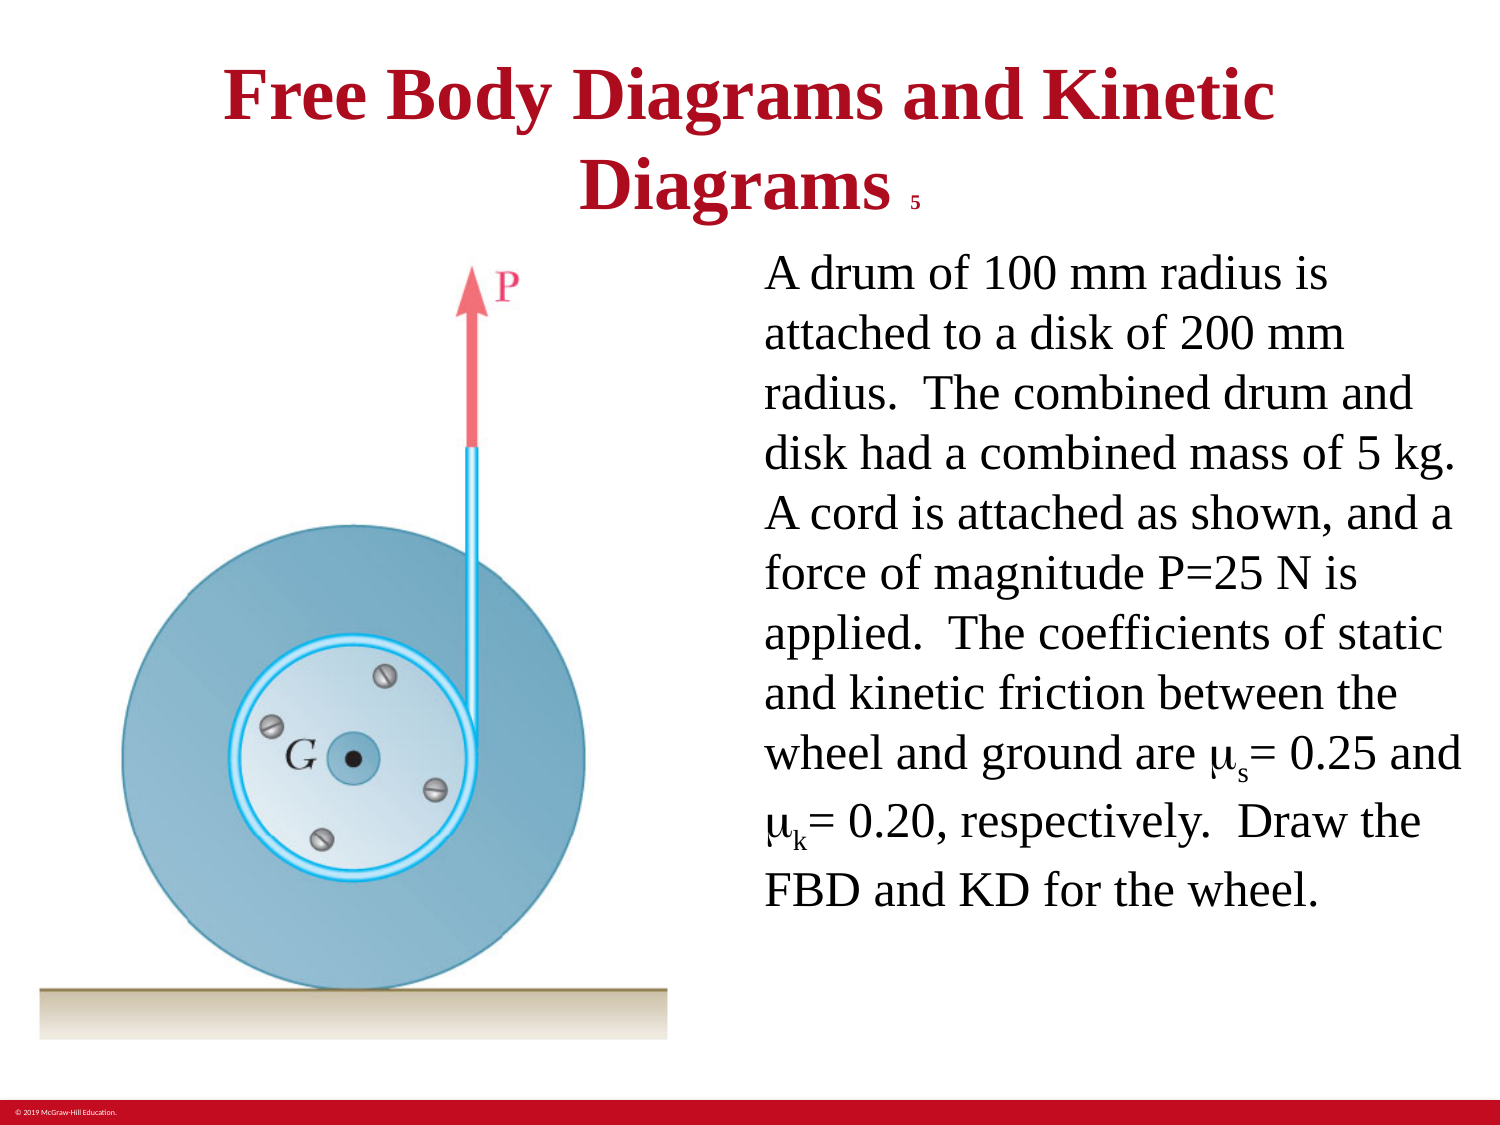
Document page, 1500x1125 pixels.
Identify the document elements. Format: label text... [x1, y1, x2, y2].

title Free Body Diagrams and Kinetic Diagrams 5 [75, 37, 1425, 237]
picture [12, 249, 698, 1045]
text_box A drum of 100 mm radius is attached to a disk of 200 mm radius. The combined drum and disk had a combined mass of 5 kg. A cord is attached as shown, and a force of magnitude P=25 N is applied. The coefficients of static and kinetic friction between the wheel and ground are ms= 0.25 and mk= 0.20, respectively. Draw the FBD and KD for the wheel. [749, 232, 1500, 924]
